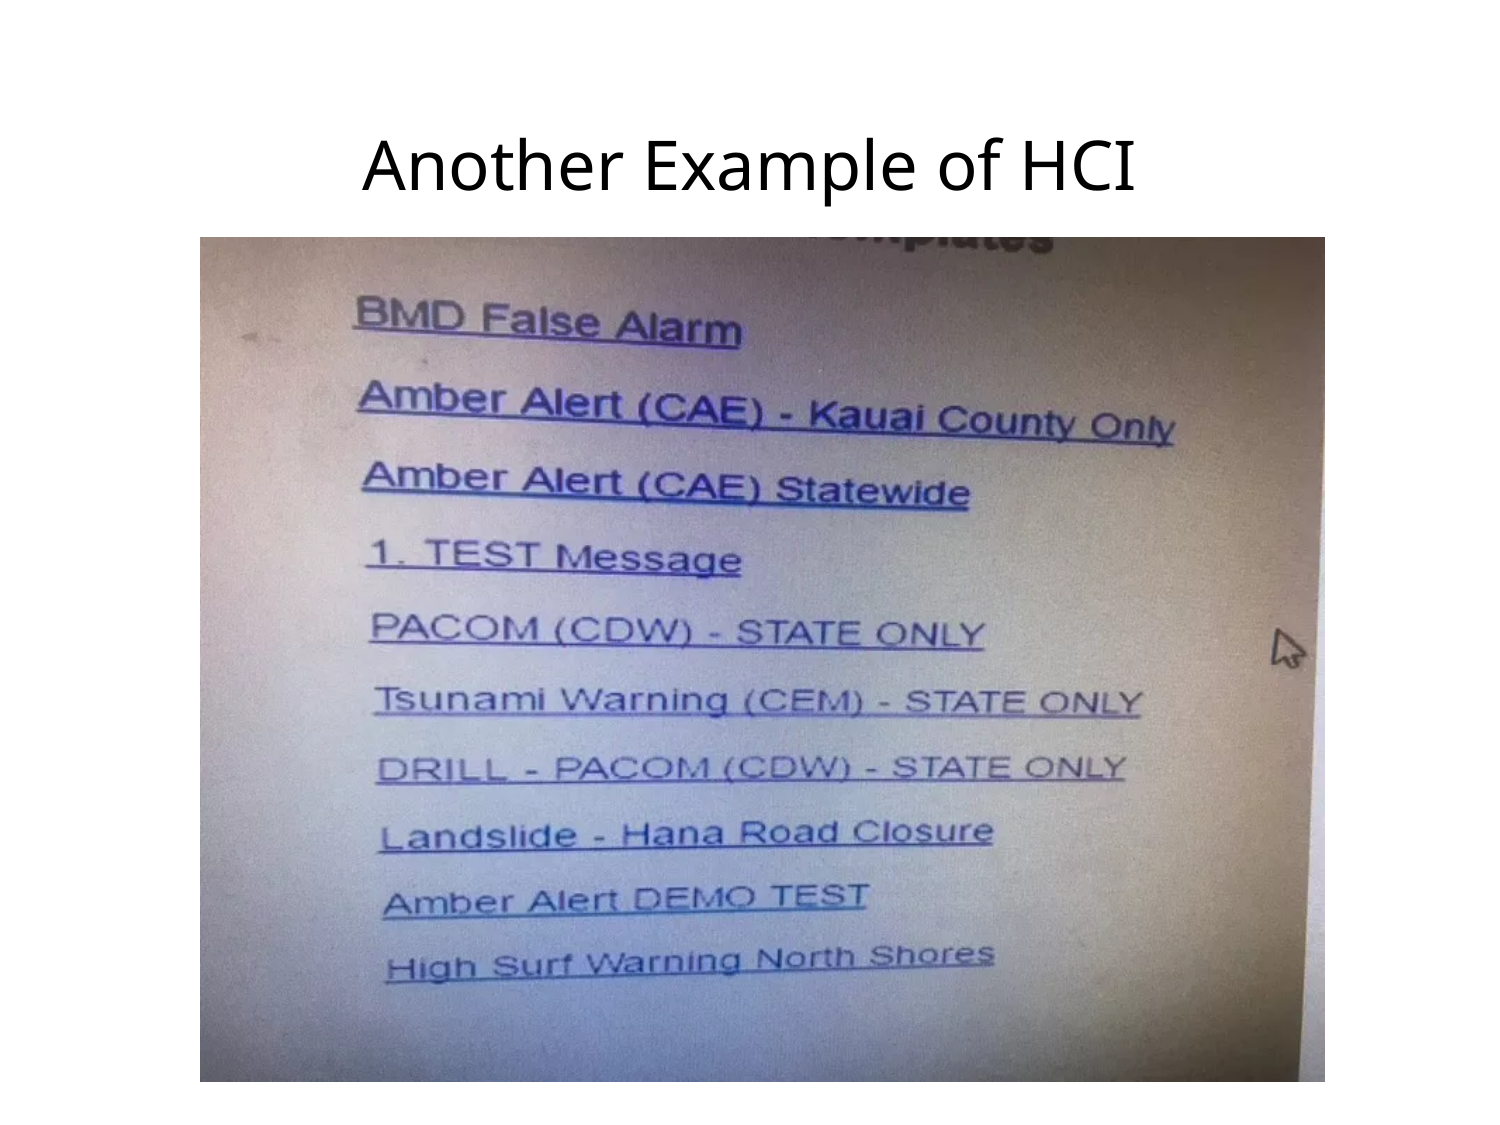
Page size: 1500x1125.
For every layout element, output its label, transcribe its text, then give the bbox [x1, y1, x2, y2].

picture [199, 237, 1325, 1082]
title Another Example of HCI [103, 59, 1397, 278]
